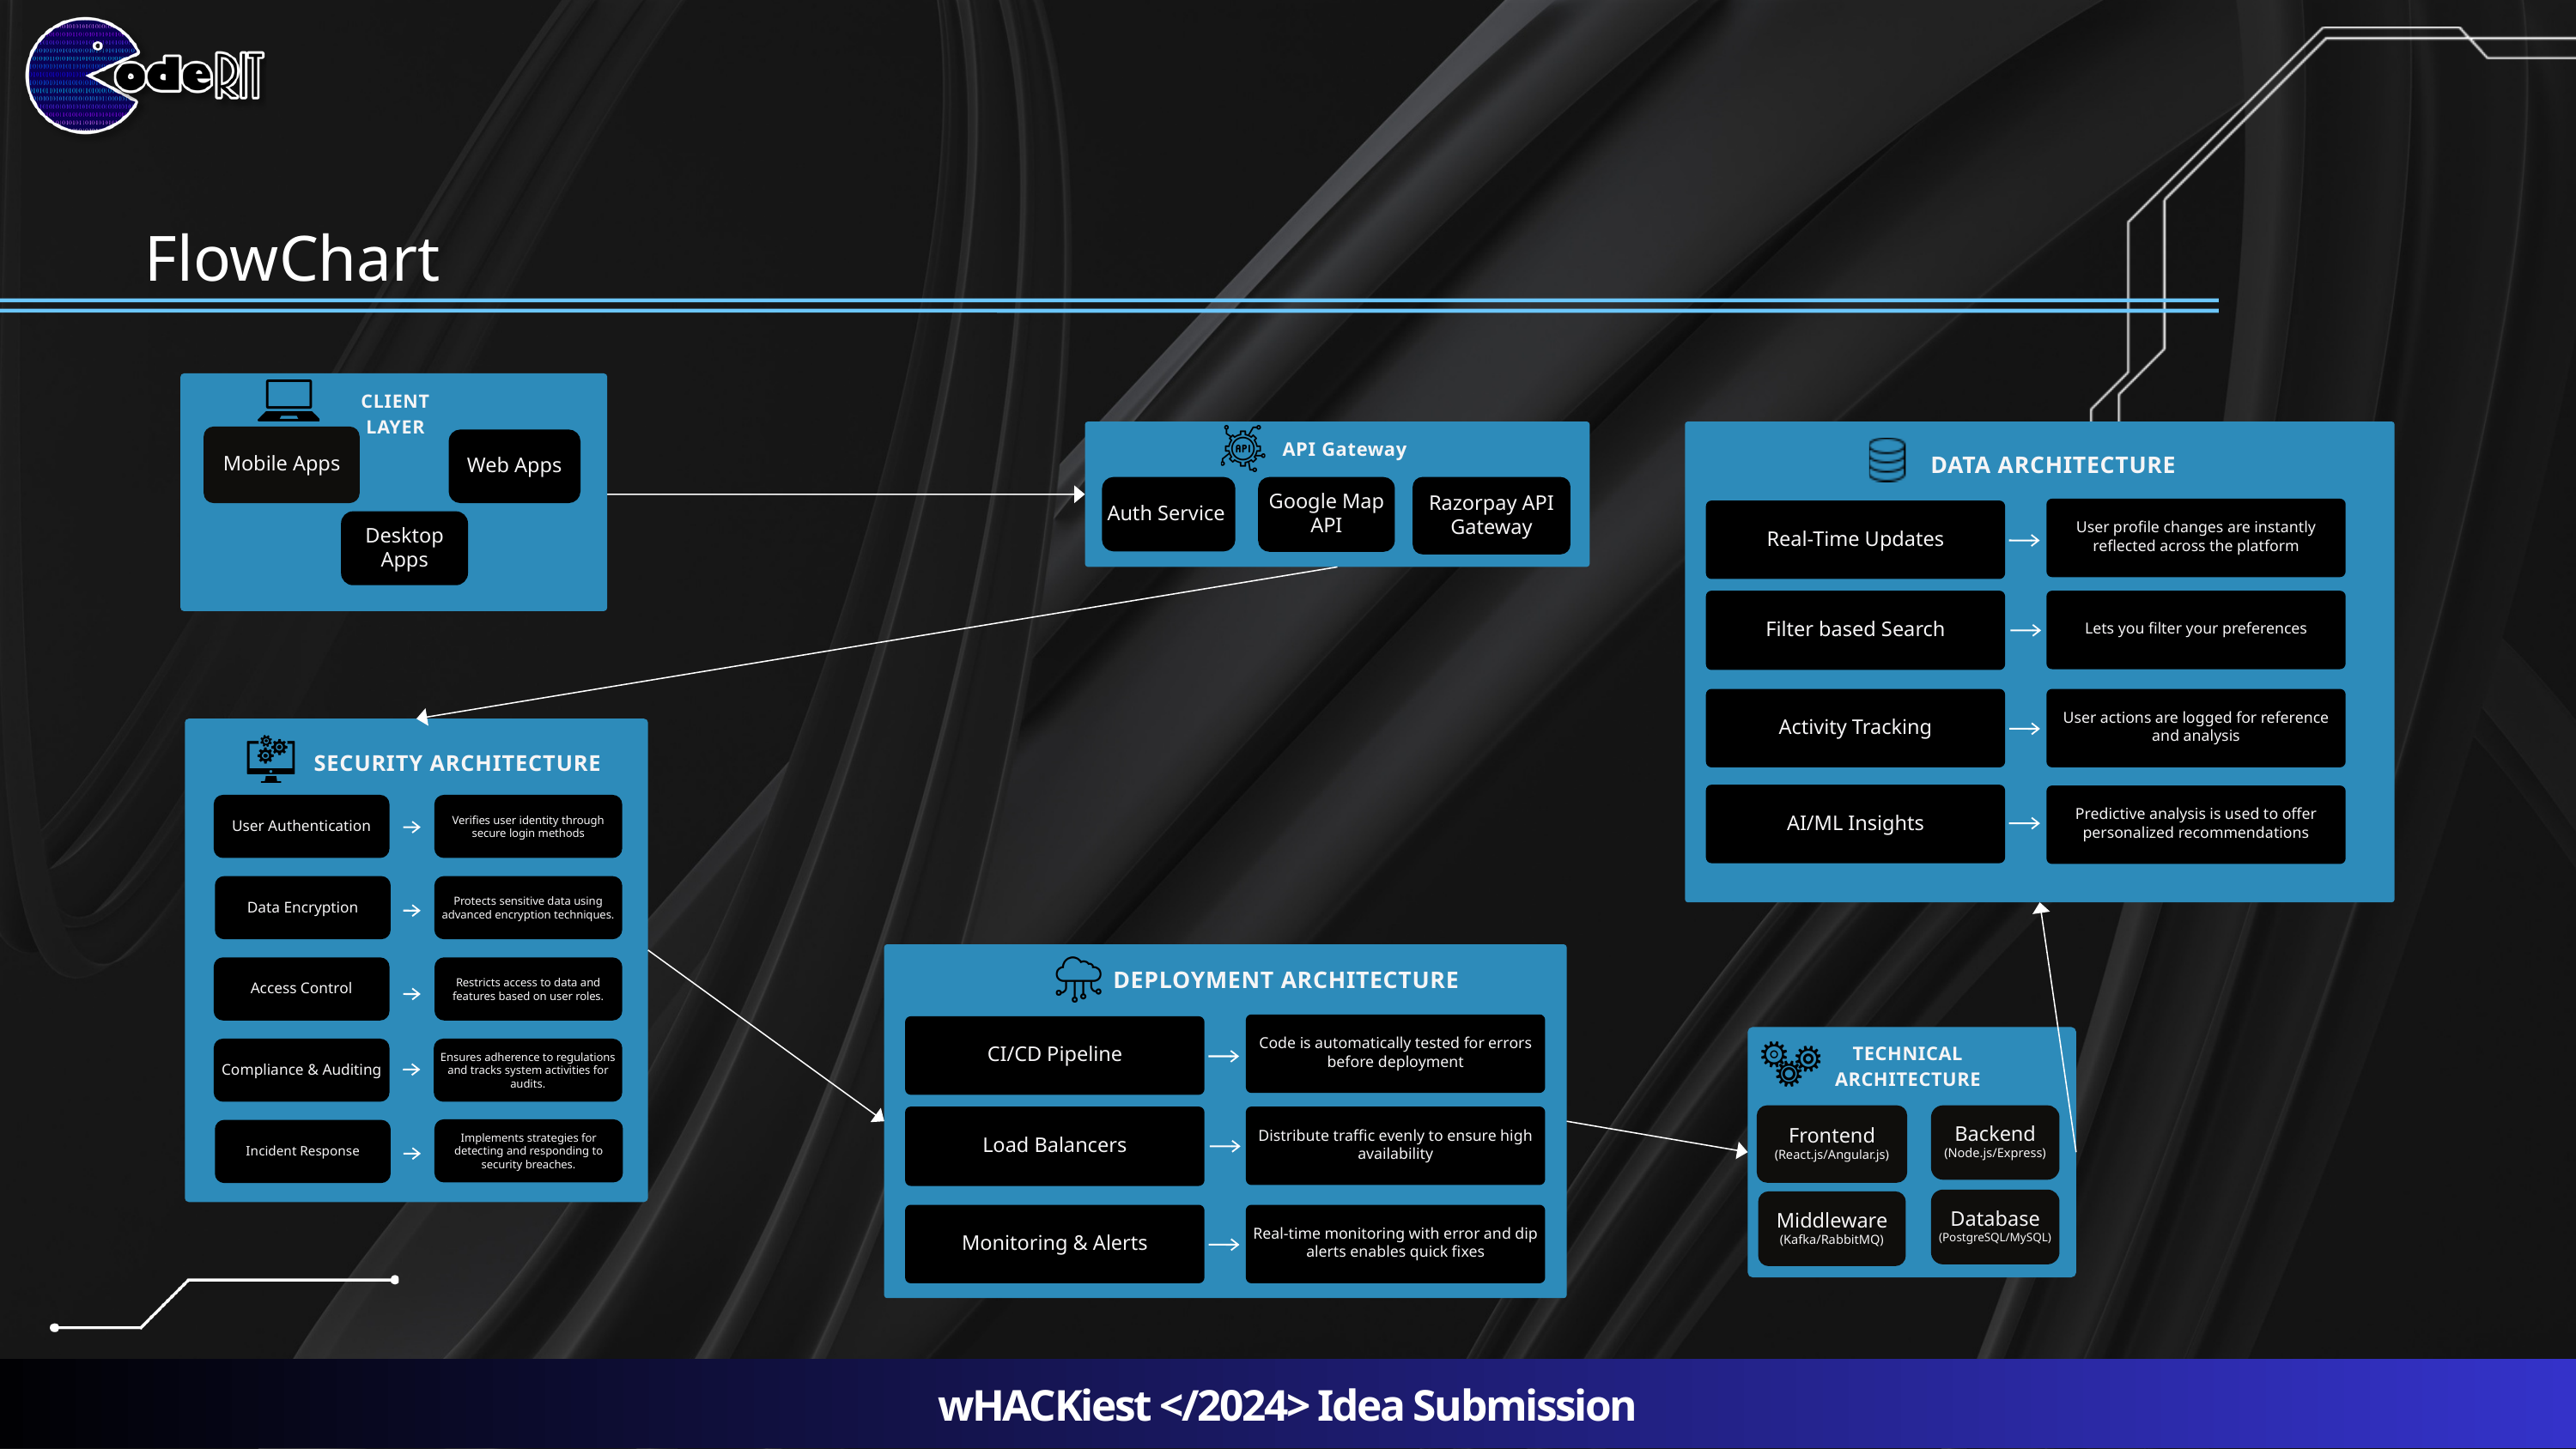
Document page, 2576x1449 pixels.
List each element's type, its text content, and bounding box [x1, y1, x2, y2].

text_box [1685, 421, 2395, 903]
text_box [1571, 1121, 1743, 1160]
text_box FlowChart [144, 231, 1147, 294]
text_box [0, 1358, 2576, 1449]
text_box [0, 300, 2087, 310]
text_box [2032, 910, 2058, 1025]
text_box [22, 13, 267, 145]
text_box [417, 574, 1294, 717]
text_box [1084, 421, 1590, 567]
text_box [0, 311, 2576, 1355]
text_box [0, 0, 2576, 300]
text_box [652, 952, 879, 1123]
text_box [2087, 27, 2576, 464]
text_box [884, 943, 1567, 1299]
text_box [50, 1275, 399, 1332]
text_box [1747, 1027, 2077, 1278]
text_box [179, 373, 608, 612]
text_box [184, 718, 648, 1203]
text_box [612, 485, 1080, 504]
